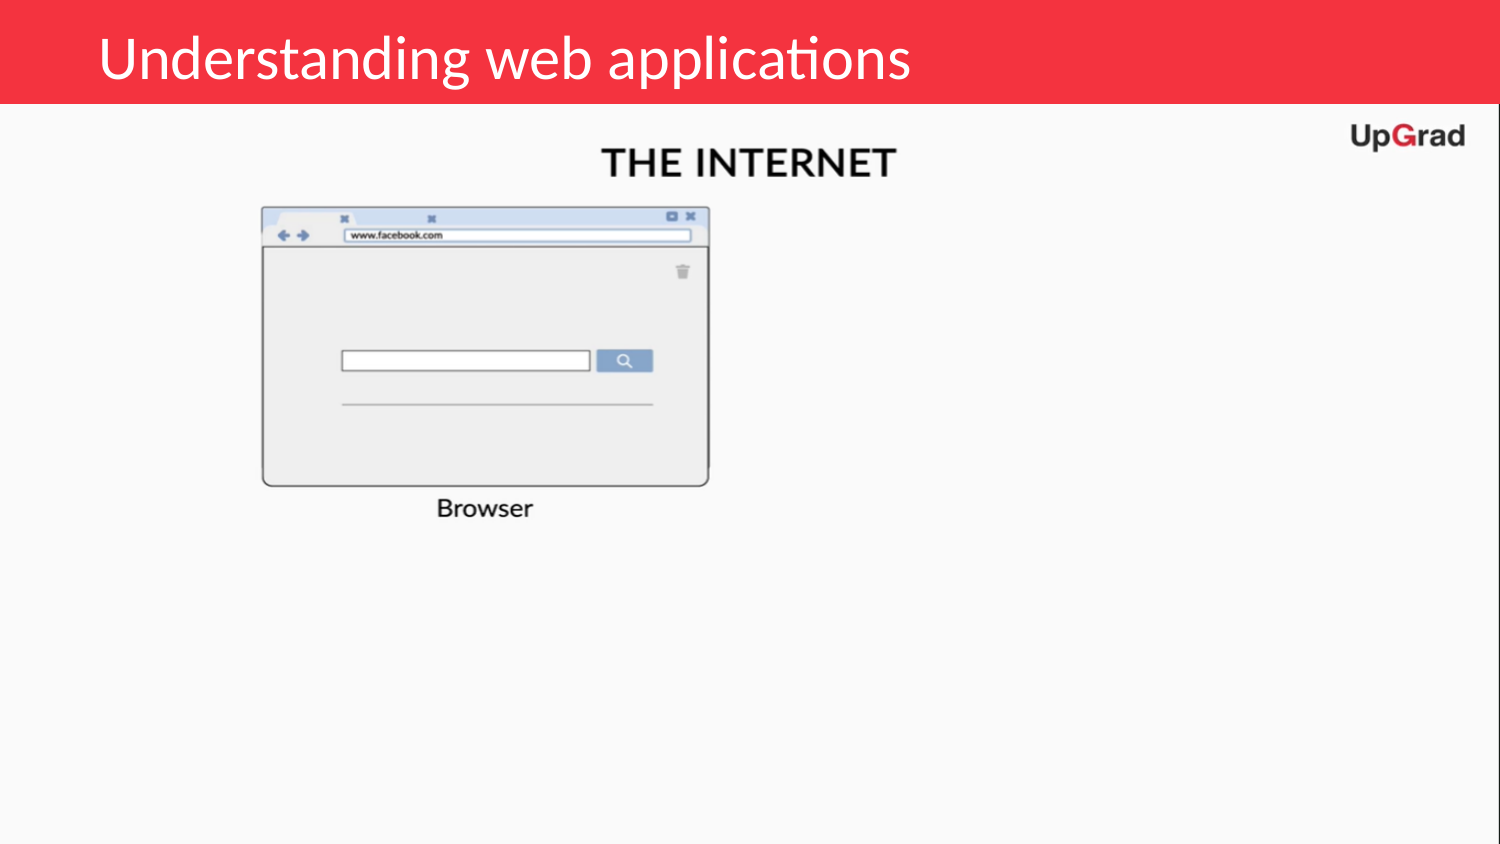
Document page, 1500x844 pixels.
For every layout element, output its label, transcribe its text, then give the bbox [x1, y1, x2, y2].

picture [0, 104, 1500, 844]
text_box Understanding web applications [83, 2, 1289, 102]
text_box [0, 0, 1500, 103]
